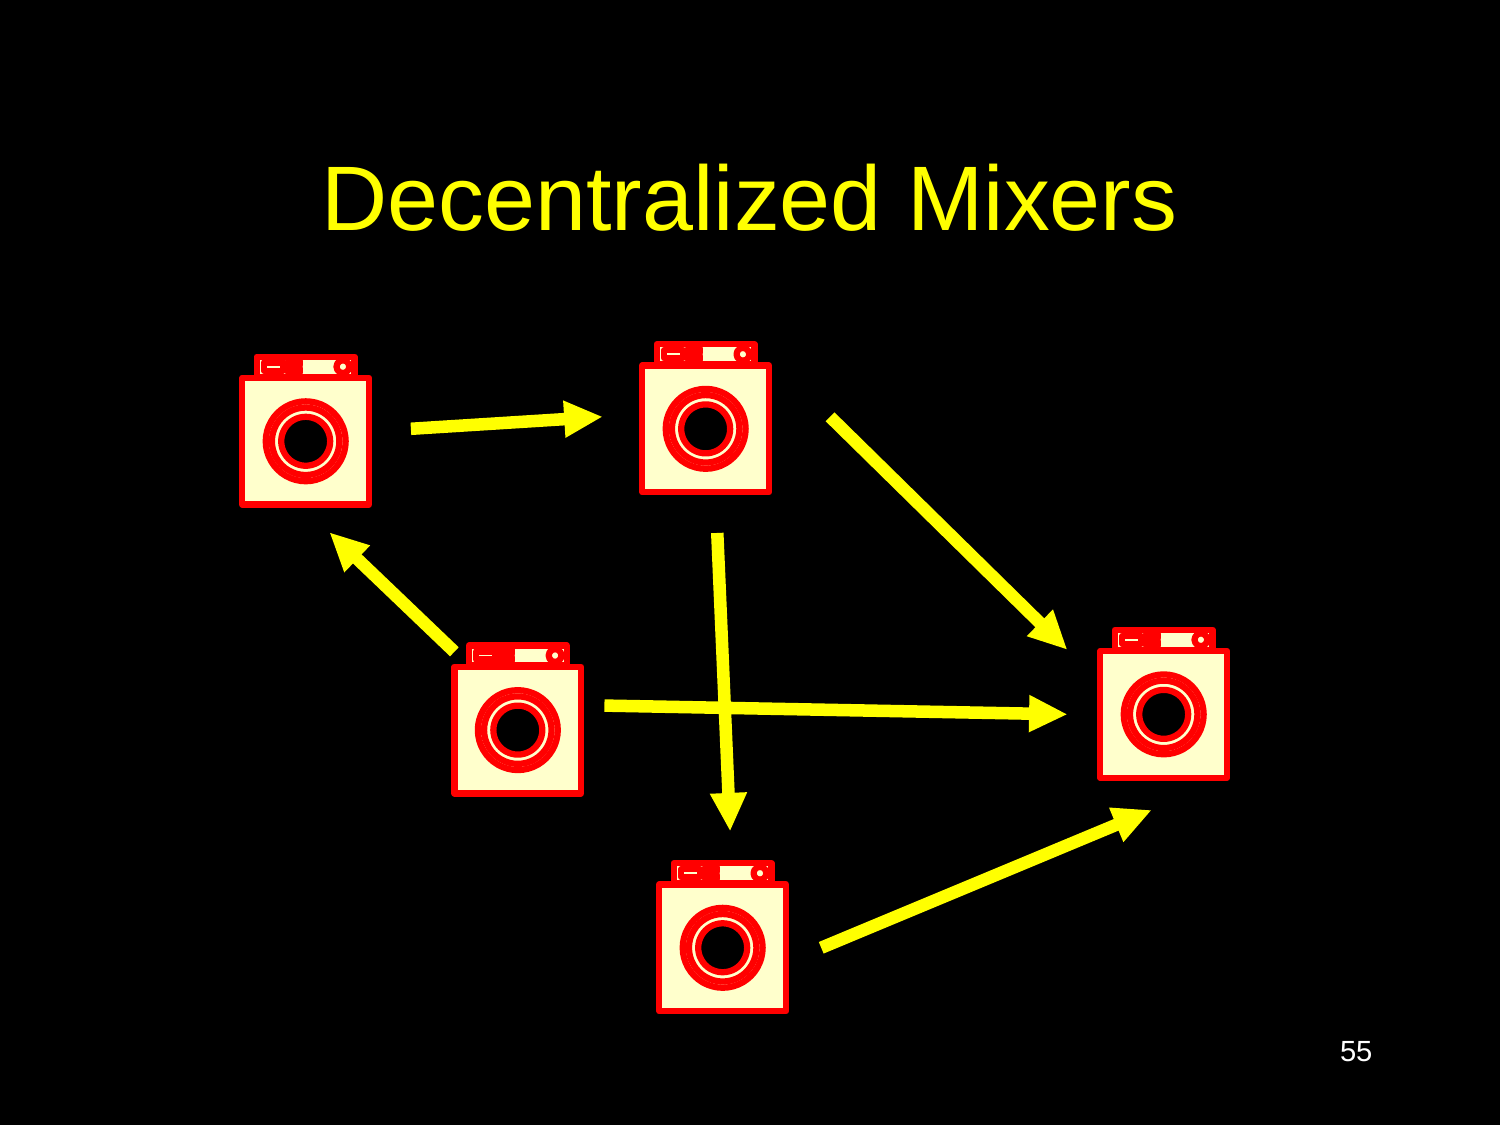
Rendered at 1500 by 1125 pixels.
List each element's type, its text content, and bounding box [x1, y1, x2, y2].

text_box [717, 532, 731, 704]
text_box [659, 862, 787, 1012]
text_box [642, 343, 770, 493]
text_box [454, 645, 582, 794]
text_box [829, 416, 1067, 650]
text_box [1100, 629, 1228, 778]
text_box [717, 723, 731, 831]
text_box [241, 356, 370, 505]
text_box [329, 532, 455, 653]
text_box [604, 705, 1067, 715]
title Decentralized Mixers [112, 99, 1388, 288]
slide_number 55 [1074, 1024, 1388, 1101]
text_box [820, 810, 1152, 948]
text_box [410, 416, 602, 430]
